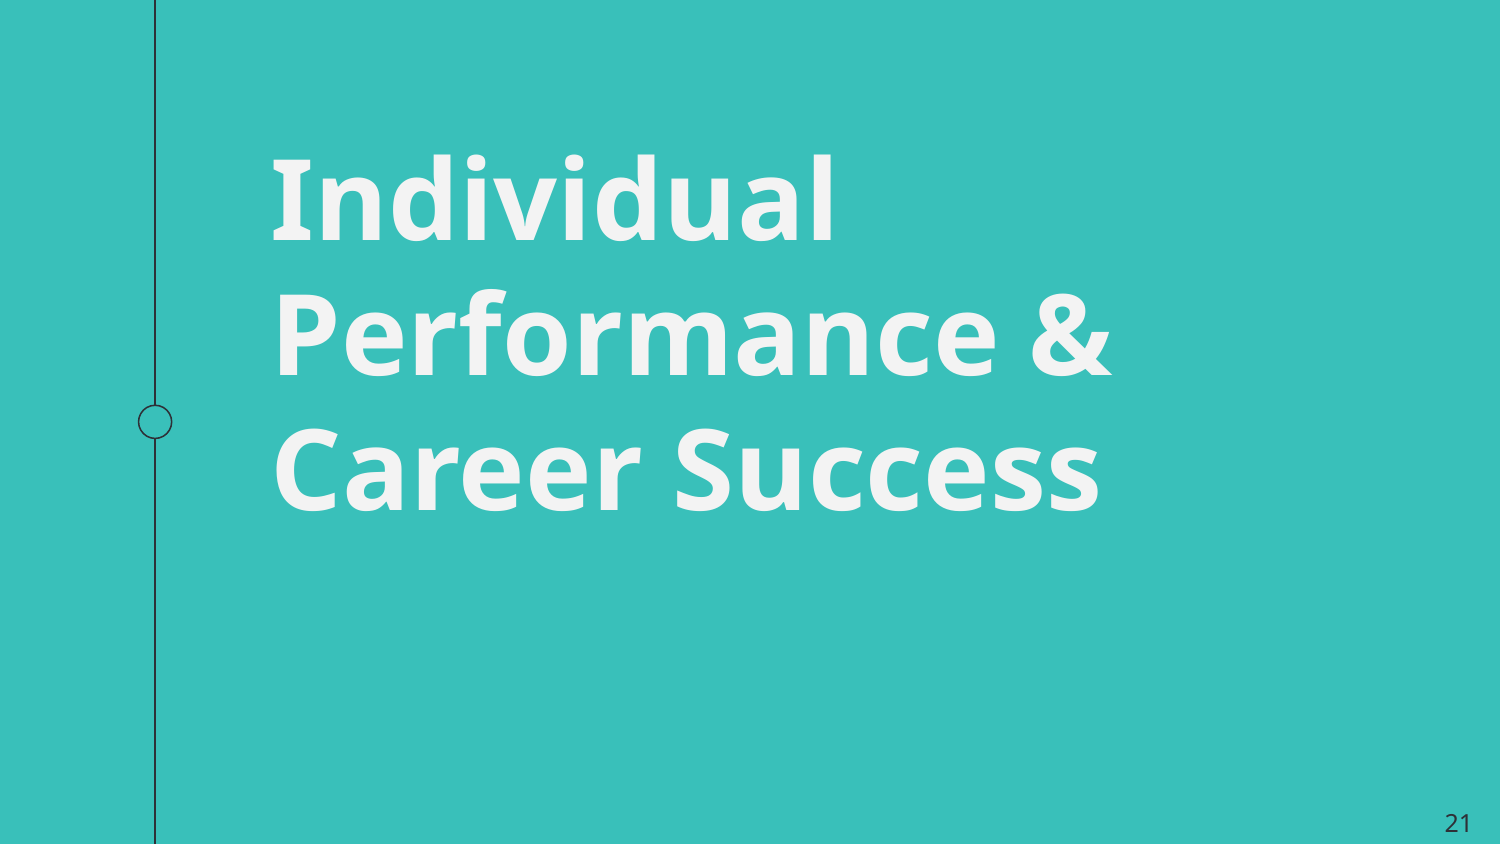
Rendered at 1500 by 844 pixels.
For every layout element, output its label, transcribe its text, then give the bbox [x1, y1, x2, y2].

slide_number 21 [1398, 792, 1489, 844]
text_box Individual Performance & Career Success [255, 280, 1476, 381]
